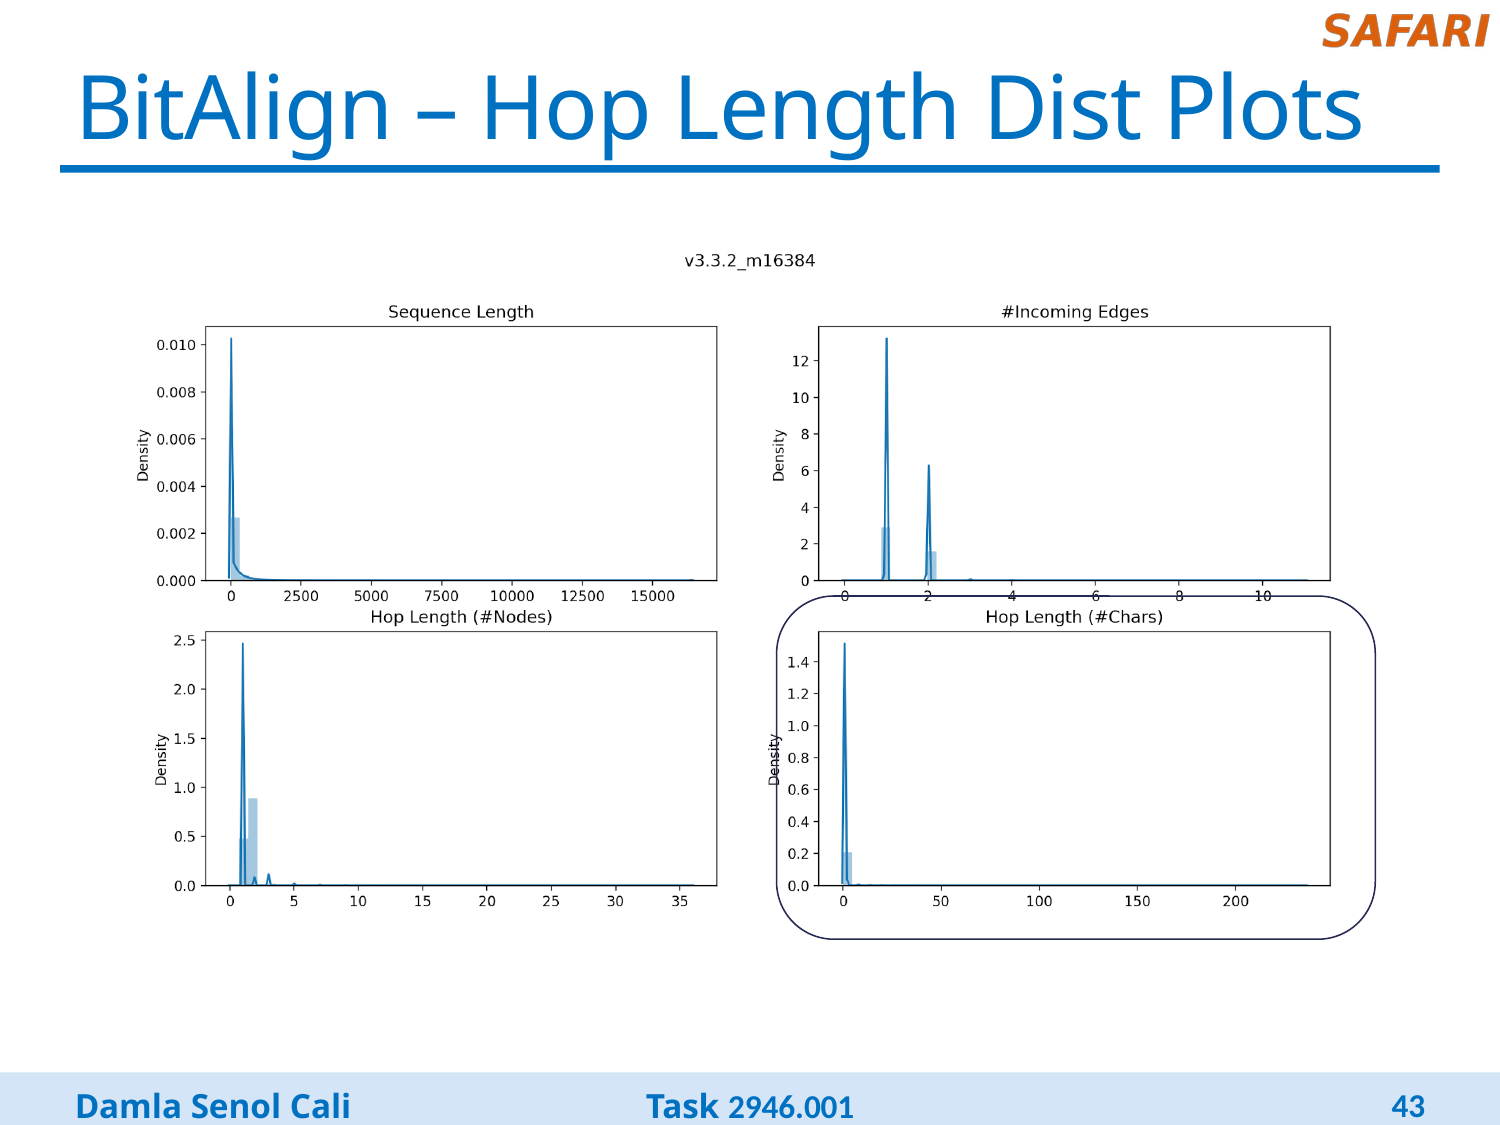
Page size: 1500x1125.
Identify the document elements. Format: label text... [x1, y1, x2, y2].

title BitAlign – Hop Length Dist Plots [60, 42, 1440, 166]
picture [1321, 6, 1494, 57]
picture [24, 239, 1476, 966]
slide_number 43 [1233, 1081, 1440, 1125]
